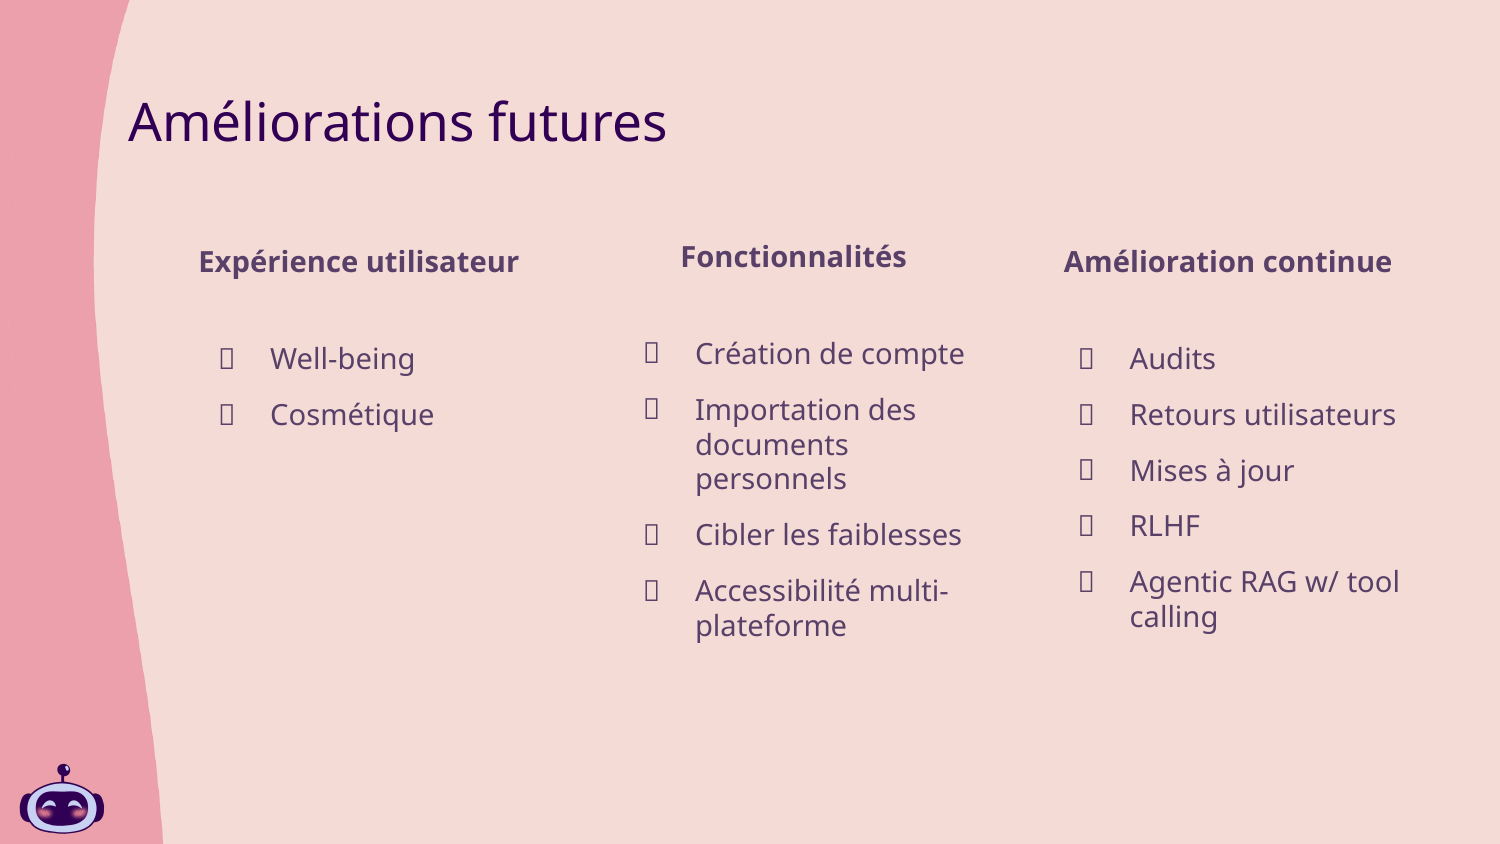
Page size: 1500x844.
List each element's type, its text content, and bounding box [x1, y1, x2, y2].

picture [0, 0, 1500, 844]
title Améliorations futures [113, 72, 1500, 167]
text_box Well-being Cosmétique [180, 325, 522, 447]
text_box Création de compte Importation des documents personnels Cibler les faiblesses Accessibilité multi-plateforme [604, 320, 983, 658]
list Fonctionnalités [605, 218, 983, 320]
list Amélioration continue [1039, 223, 1418, 299]
text_box Audits Retours utilisateurs Mises à jour RLHF Agentic RAG w/ tool calling [1039, 325, 1418, 649]
list Expérience utilisateur [170, 223, 548, 299]
